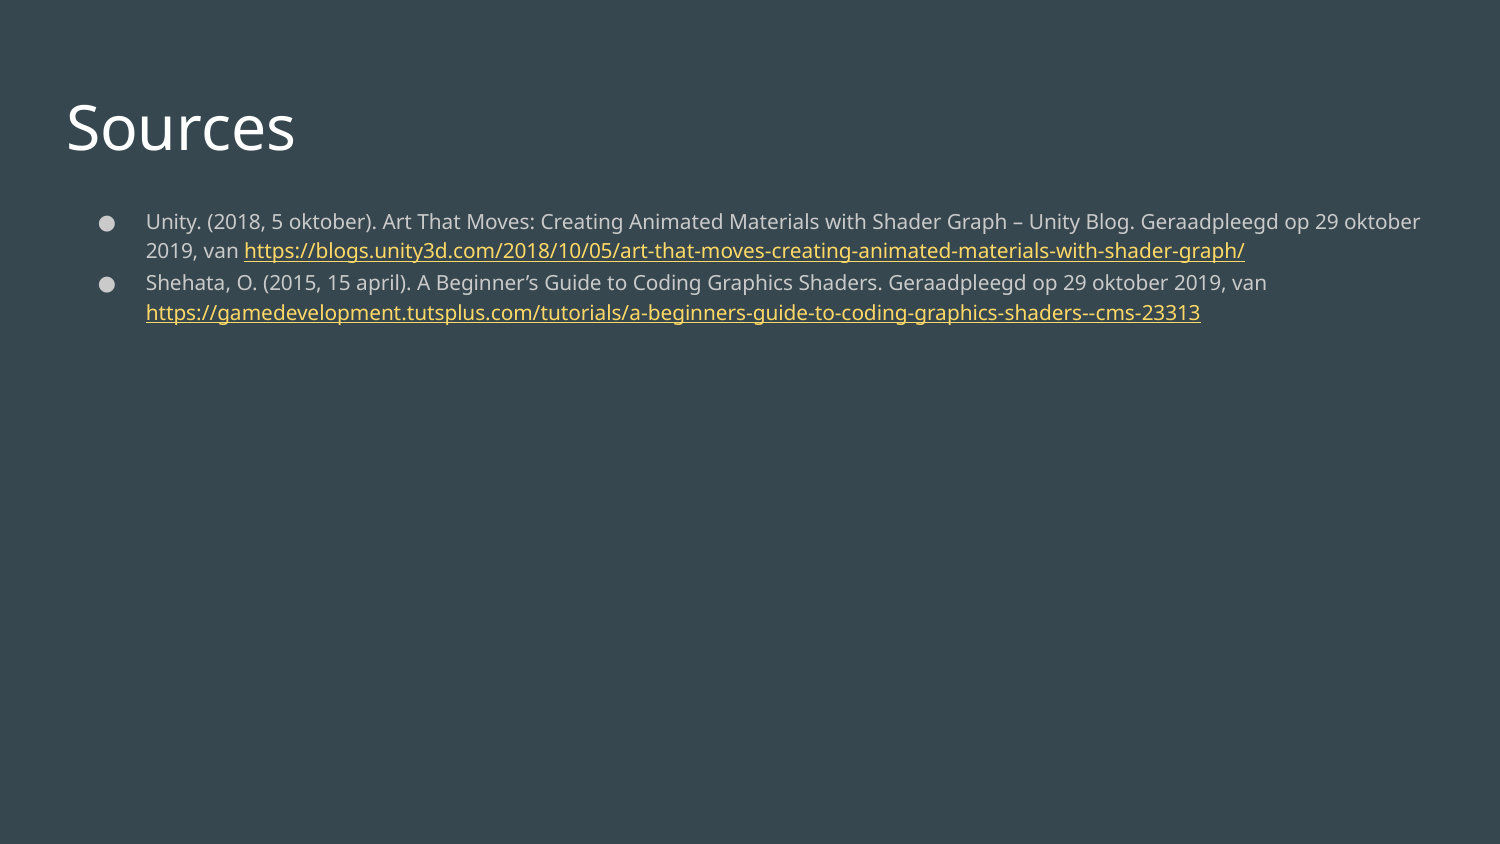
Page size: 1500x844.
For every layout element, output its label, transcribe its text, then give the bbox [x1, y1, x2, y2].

title Sources [51, 72, 1449, 167]
list Unity. (2018, 5 oktober). Art That Moves: Creating Animated Materials with Shader Graph – Unity Blog. Geraadpleegd op 29 oktober 2019, van https://blogs.unity3d.com/2018/10/05/art-that-moves-creating-animated-materials-with-shader-graph/ Shehata, O. (2015, 15 april). A Beginner’s Guide to Coding Graphics Shaders. Geraadpleegd op 29 oktober 2019, van https://gamedevelopment.tutsplus.com/tutorials/a-beginners-guide-to-coding-graphics-shaders--cms-23313 [55, 190, 1454, 751]
